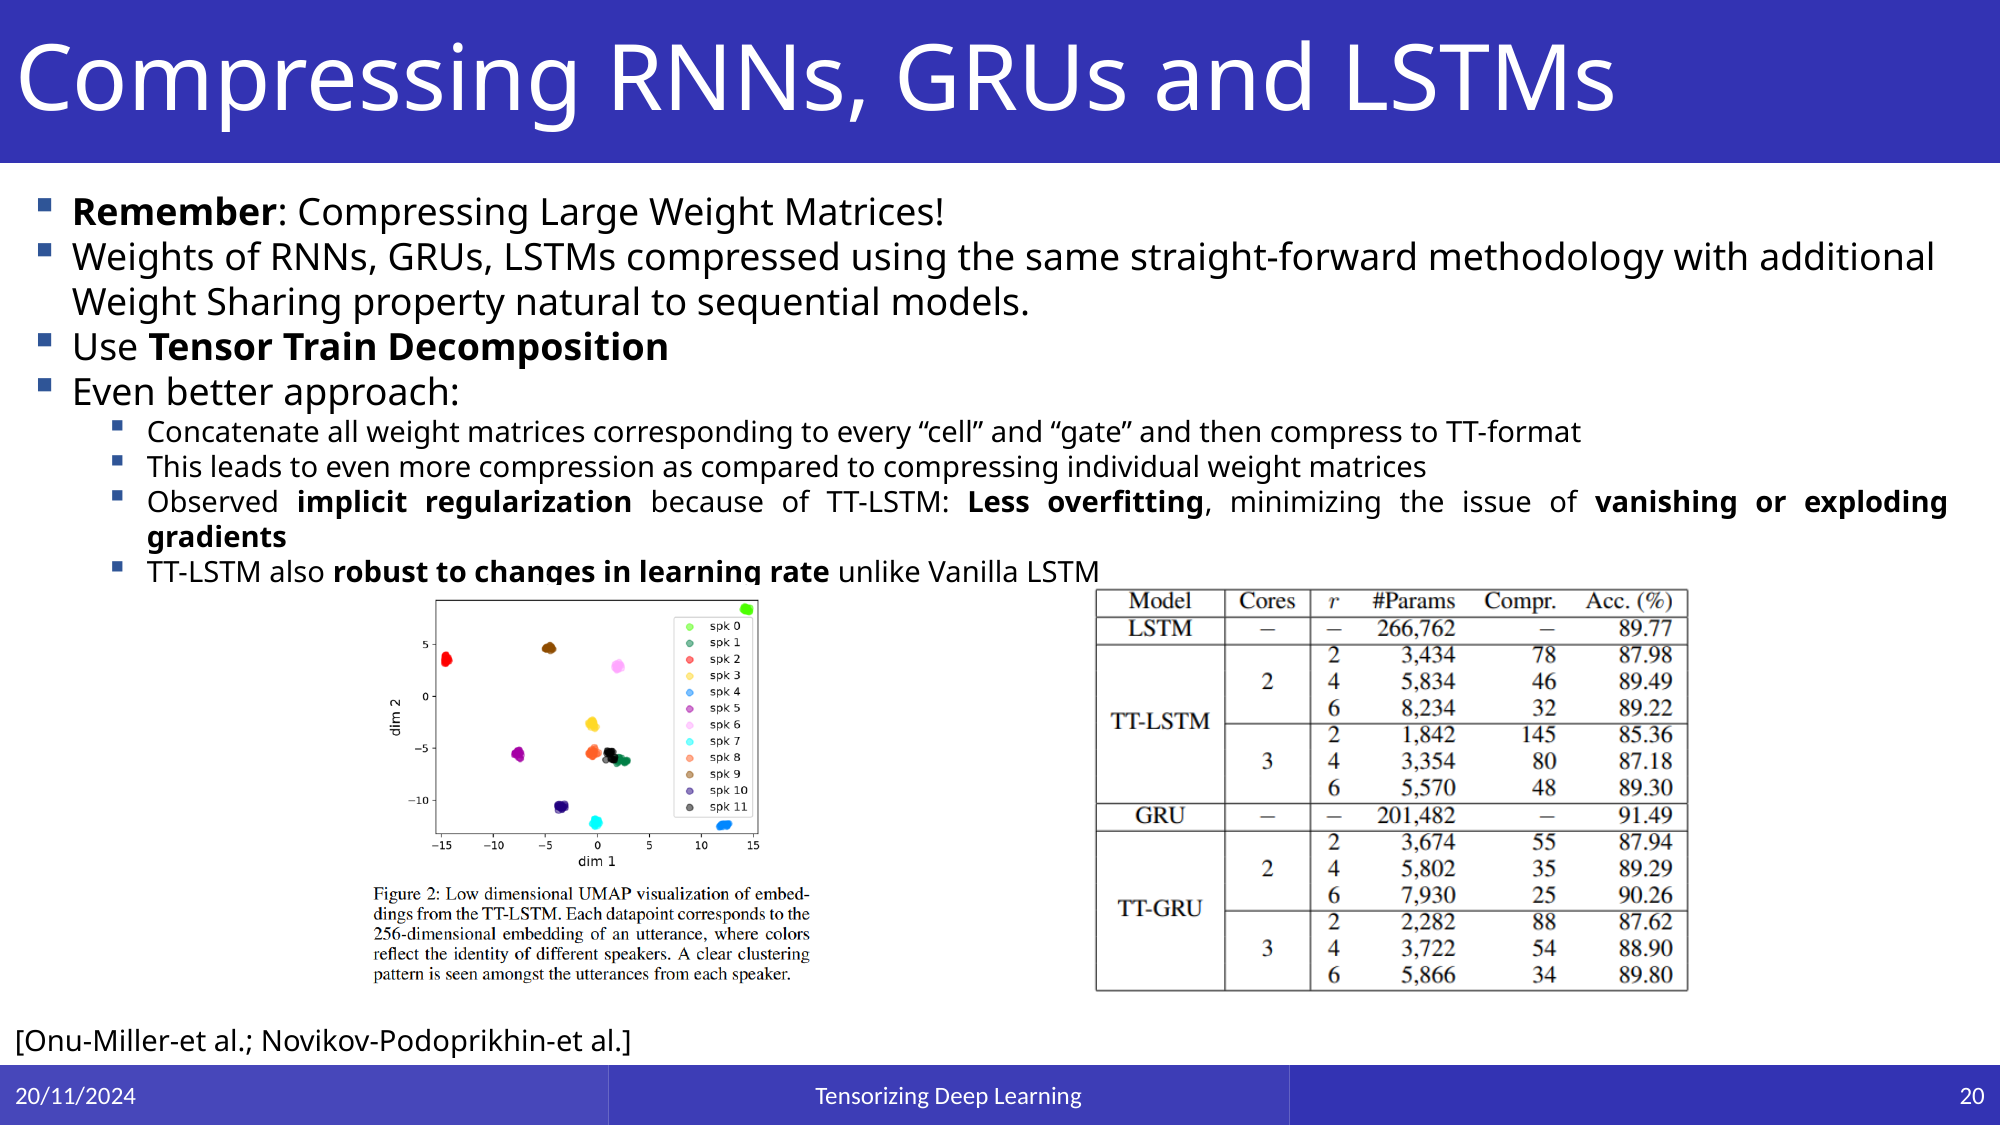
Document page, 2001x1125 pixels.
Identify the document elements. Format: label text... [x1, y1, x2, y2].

footer Tensorizing Deep Learning [608, 1065, 1289, 1125]
picture [1087, 585, 1694, 997]
title Compressing RNNs, GRUs and LSTMs [0, 0, 2000, 163]
slide_number 20 [1289, 1065, 2000, 1125]
picture [359, 585, 817, 986]
list Remember: Compressing Large Weight Matrices! Weights of RNNs, GRUs, LSTMs compressed using the same straight-forward methodology with additional Weight Sharing property natural to sequential models. Use Tensor Train Decomposition Even better approach: Concatenate all weight matrices corresponding to every “cell” and “gate” and then compress to TT-format This leads to even more compression as compared to compressing individual weight matrices Observed implicit regularization because of TT-LSTM: Less overfitting, minimizing the issue of vanishing or exploding gradients TT-LSTM also robust to changes in learning rate unlike Vanilla LSTM [19, 180, 1964, 992]
text_box [Onu-Miller-et al.; Novikov-Podoprikhin-et al.] [0, 1014, 2000, 1065]
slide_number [0, 1065, 608, 1125]
